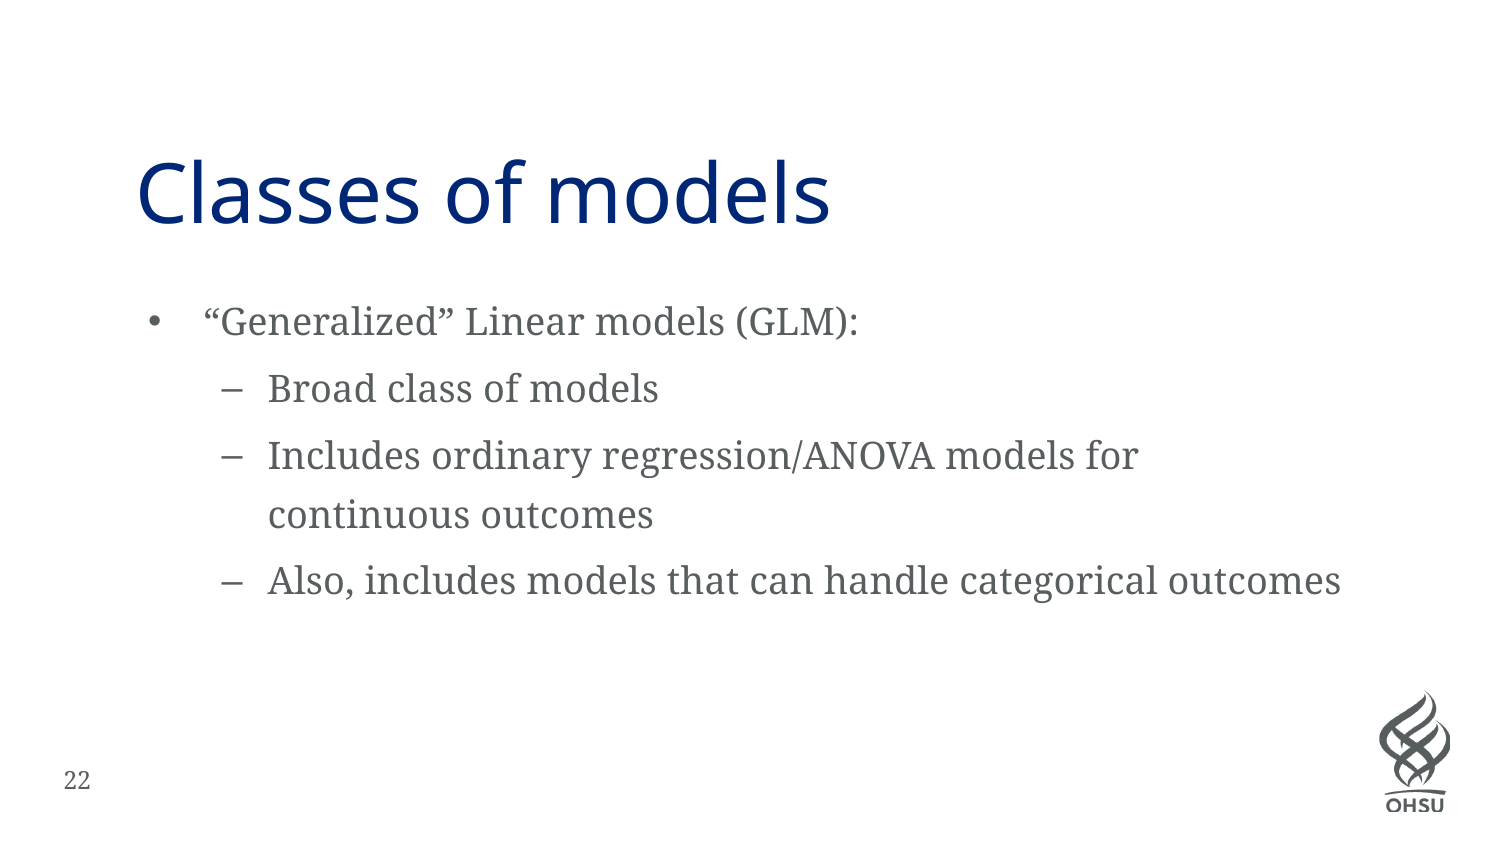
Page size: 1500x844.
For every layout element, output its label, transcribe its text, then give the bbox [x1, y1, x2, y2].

list “Generalized” Linear models (GLM): Broad class of models Includes ordinary regression/ANOVA models for continuous outcomes Also, includes models that can handle categorical outcomes [133, 276, 1369, 639]
title Classes of models [120, 120, 1356, 261]
